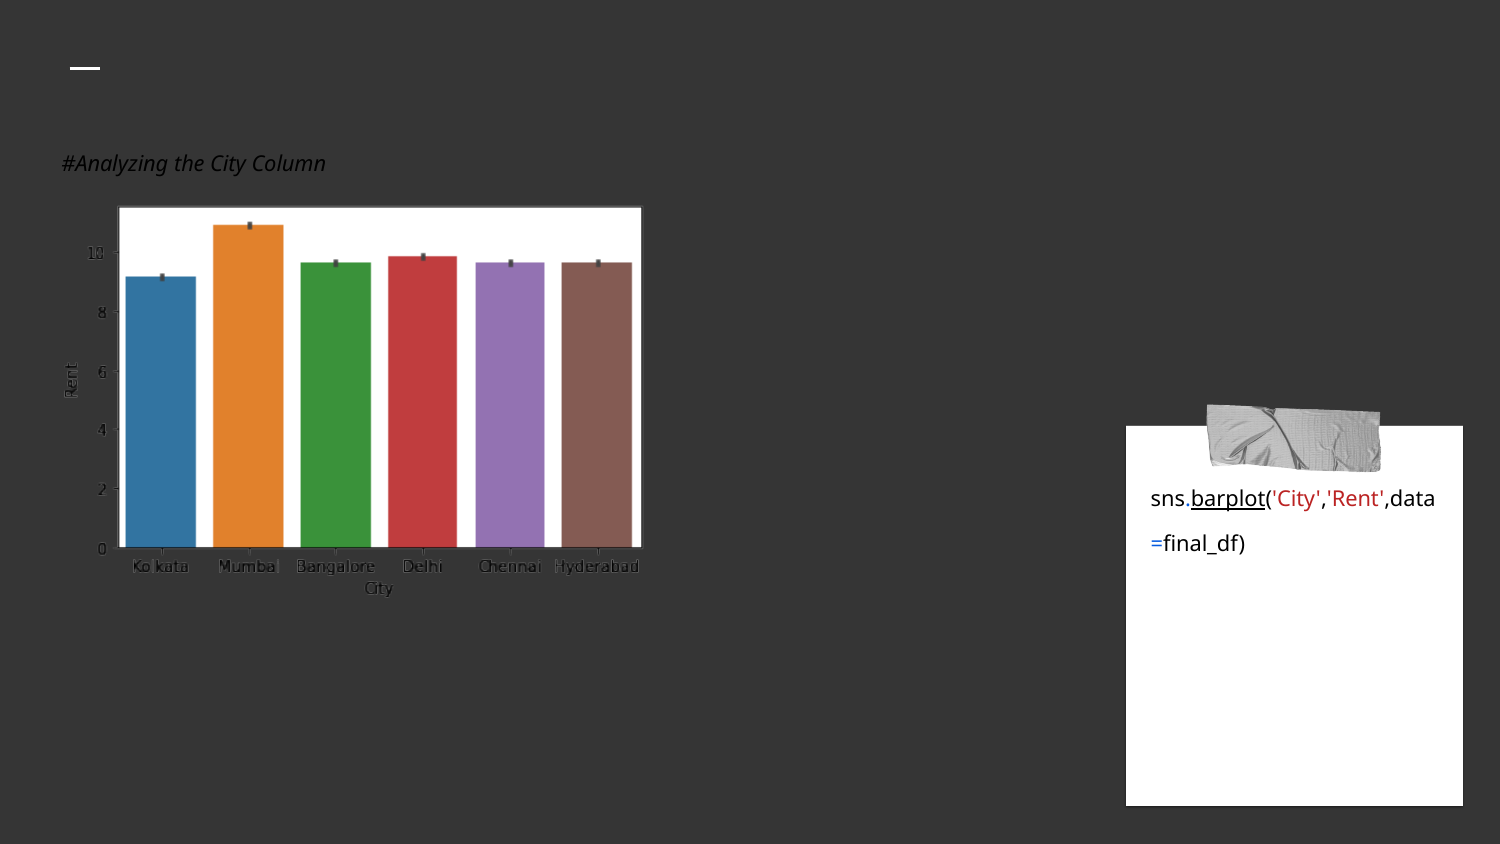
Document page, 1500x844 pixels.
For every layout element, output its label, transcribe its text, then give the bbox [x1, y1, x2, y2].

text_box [1112, 403, 1476, 821]
title #Analyzing the City Column [46, 116, 1071, 746]
picture [53, 196, 652, 607]
